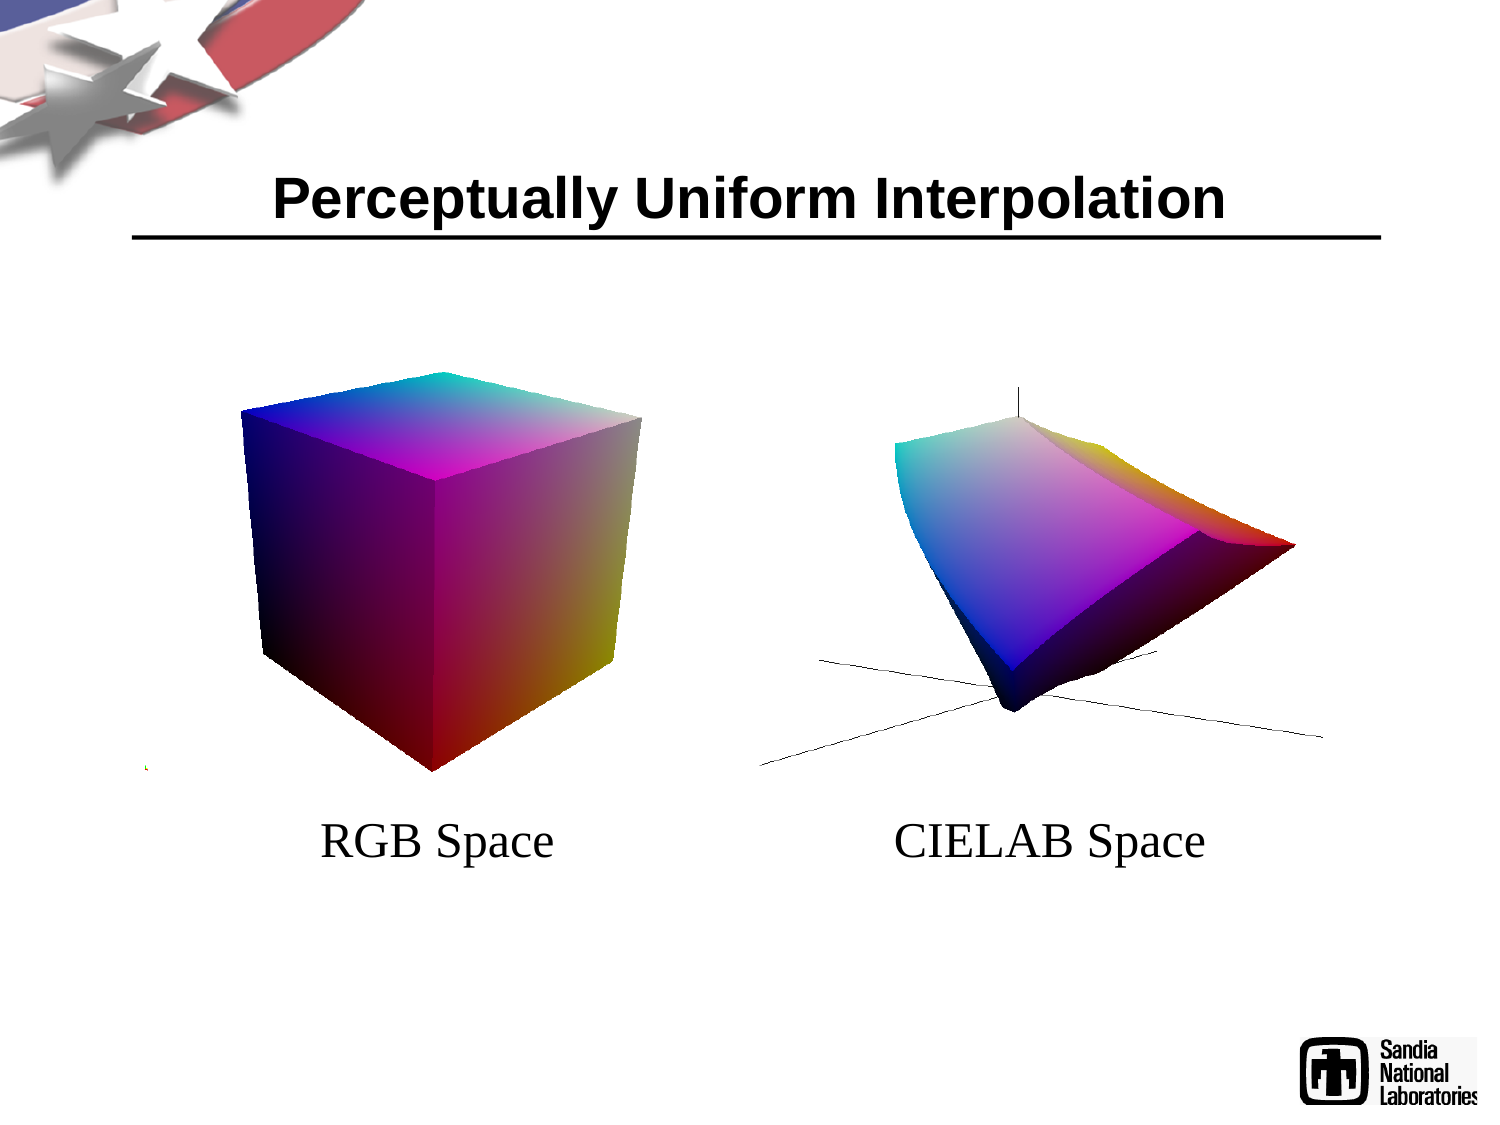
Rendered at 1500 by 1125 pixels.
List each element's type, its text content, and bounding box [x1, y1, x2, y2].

text_box CIELAB Space [878, 799, 1221, 875]
picture [137, 337, 738, 776]
text_box RGB Space [305, 799, 570, 875]
picture [749, 337, 1351, 776]
title Perceptually Uniform Interpolation [111, 36, 1388, 238]
